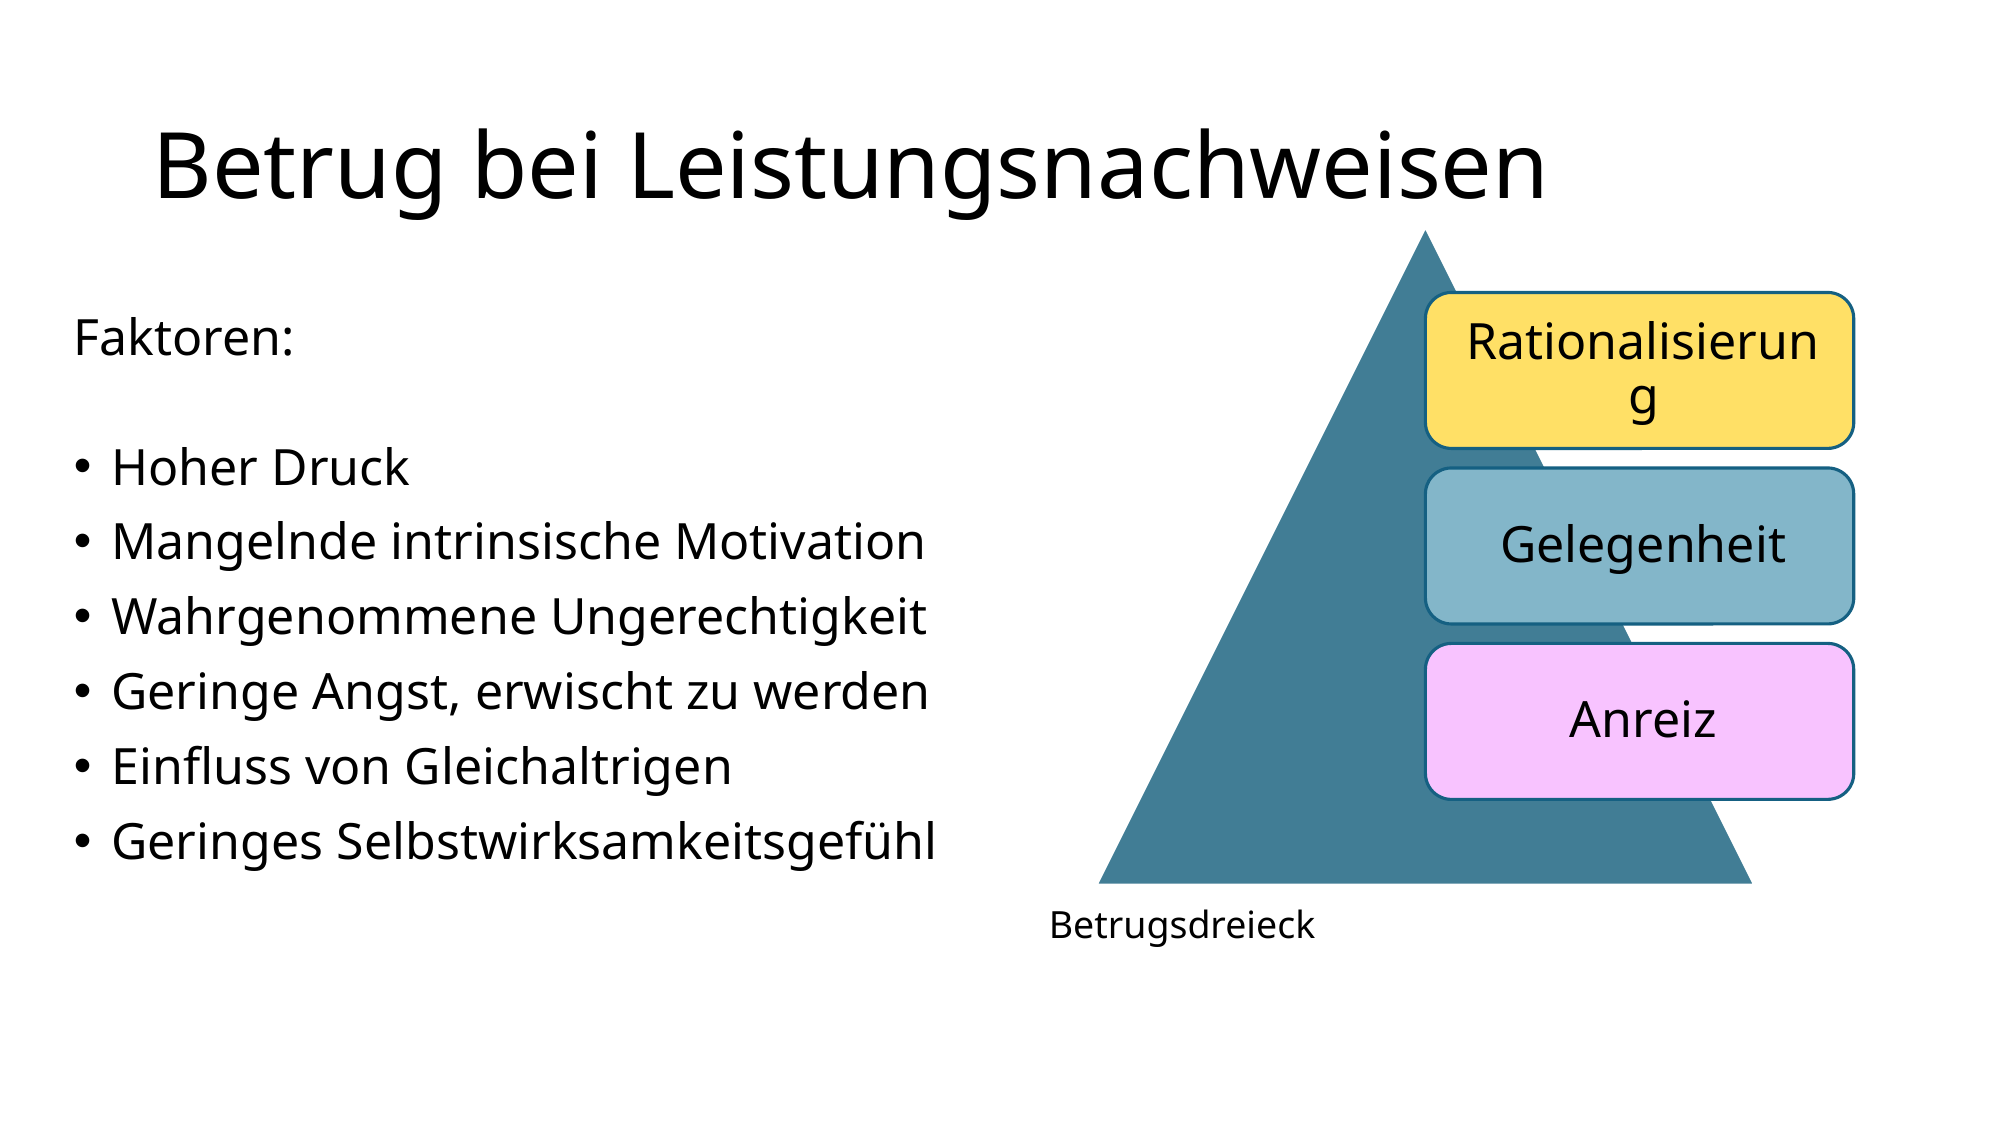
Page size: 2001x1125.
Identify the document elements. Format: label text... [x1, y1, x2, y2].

text_box Betrugsdreieck [1048, 898, 1952, 1017]
title Betrug bei Leistungsnachweisen [137, 59, 1863, 278]
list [1023, 225, 1927, 886]
list Faktoren: [73, 304, 977, 423]
list Hoher Druck Mangelnde intrinsische Motivation Wahrgenommene Ungerechtigkeit Geringe Angst, erwischt zu werden Einfluss von Gleichaltrigen Geringes Selbstwirksamkeitsgefühl [59, 434, 962, 1095]
